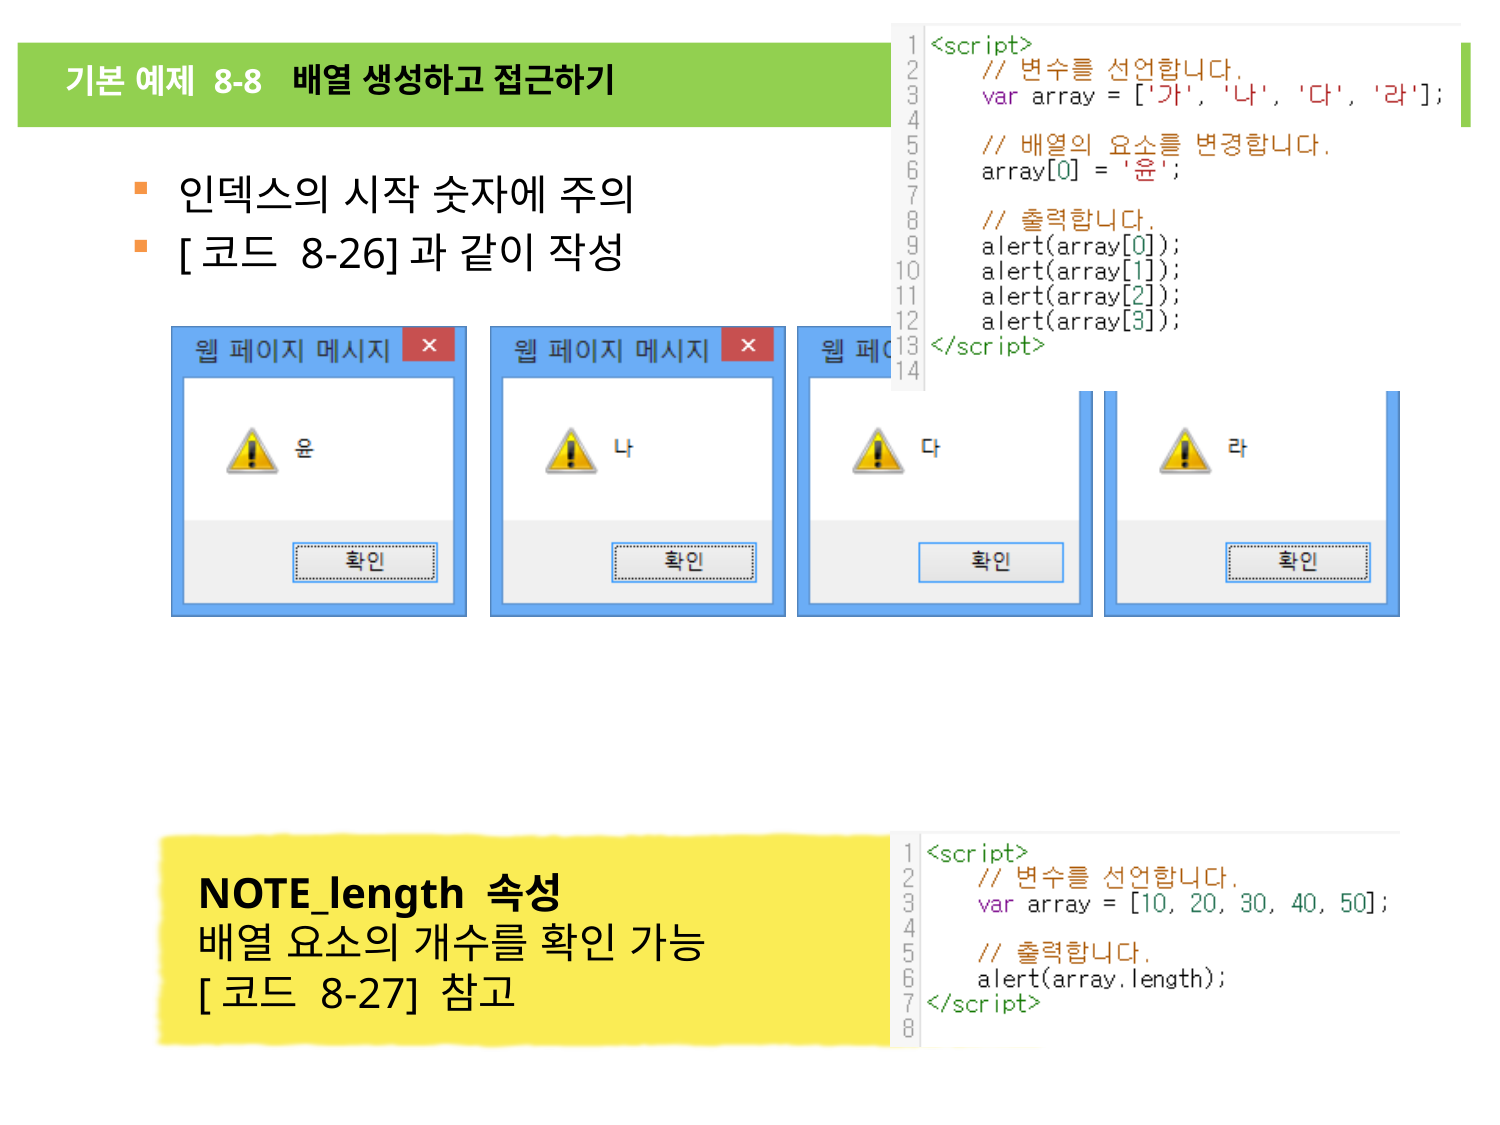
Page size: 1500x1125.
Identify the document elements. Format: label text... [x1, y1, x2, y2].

list 기본 예제 8-8 [24, 52, 278, 102]
title 배열 생성하고 접근하기 [277, 45, 886, 113]
picture [489, 326, 786, 617]
list 인덱스의 시작 숫자에 주의 [코드 8-26]과 같이 작성 [41, 160, 1473, 1083]
picture [170, 326, 467, 617]
picture [796, 23, 1461, 617]
picture [135, 822, 1400, 1059]
